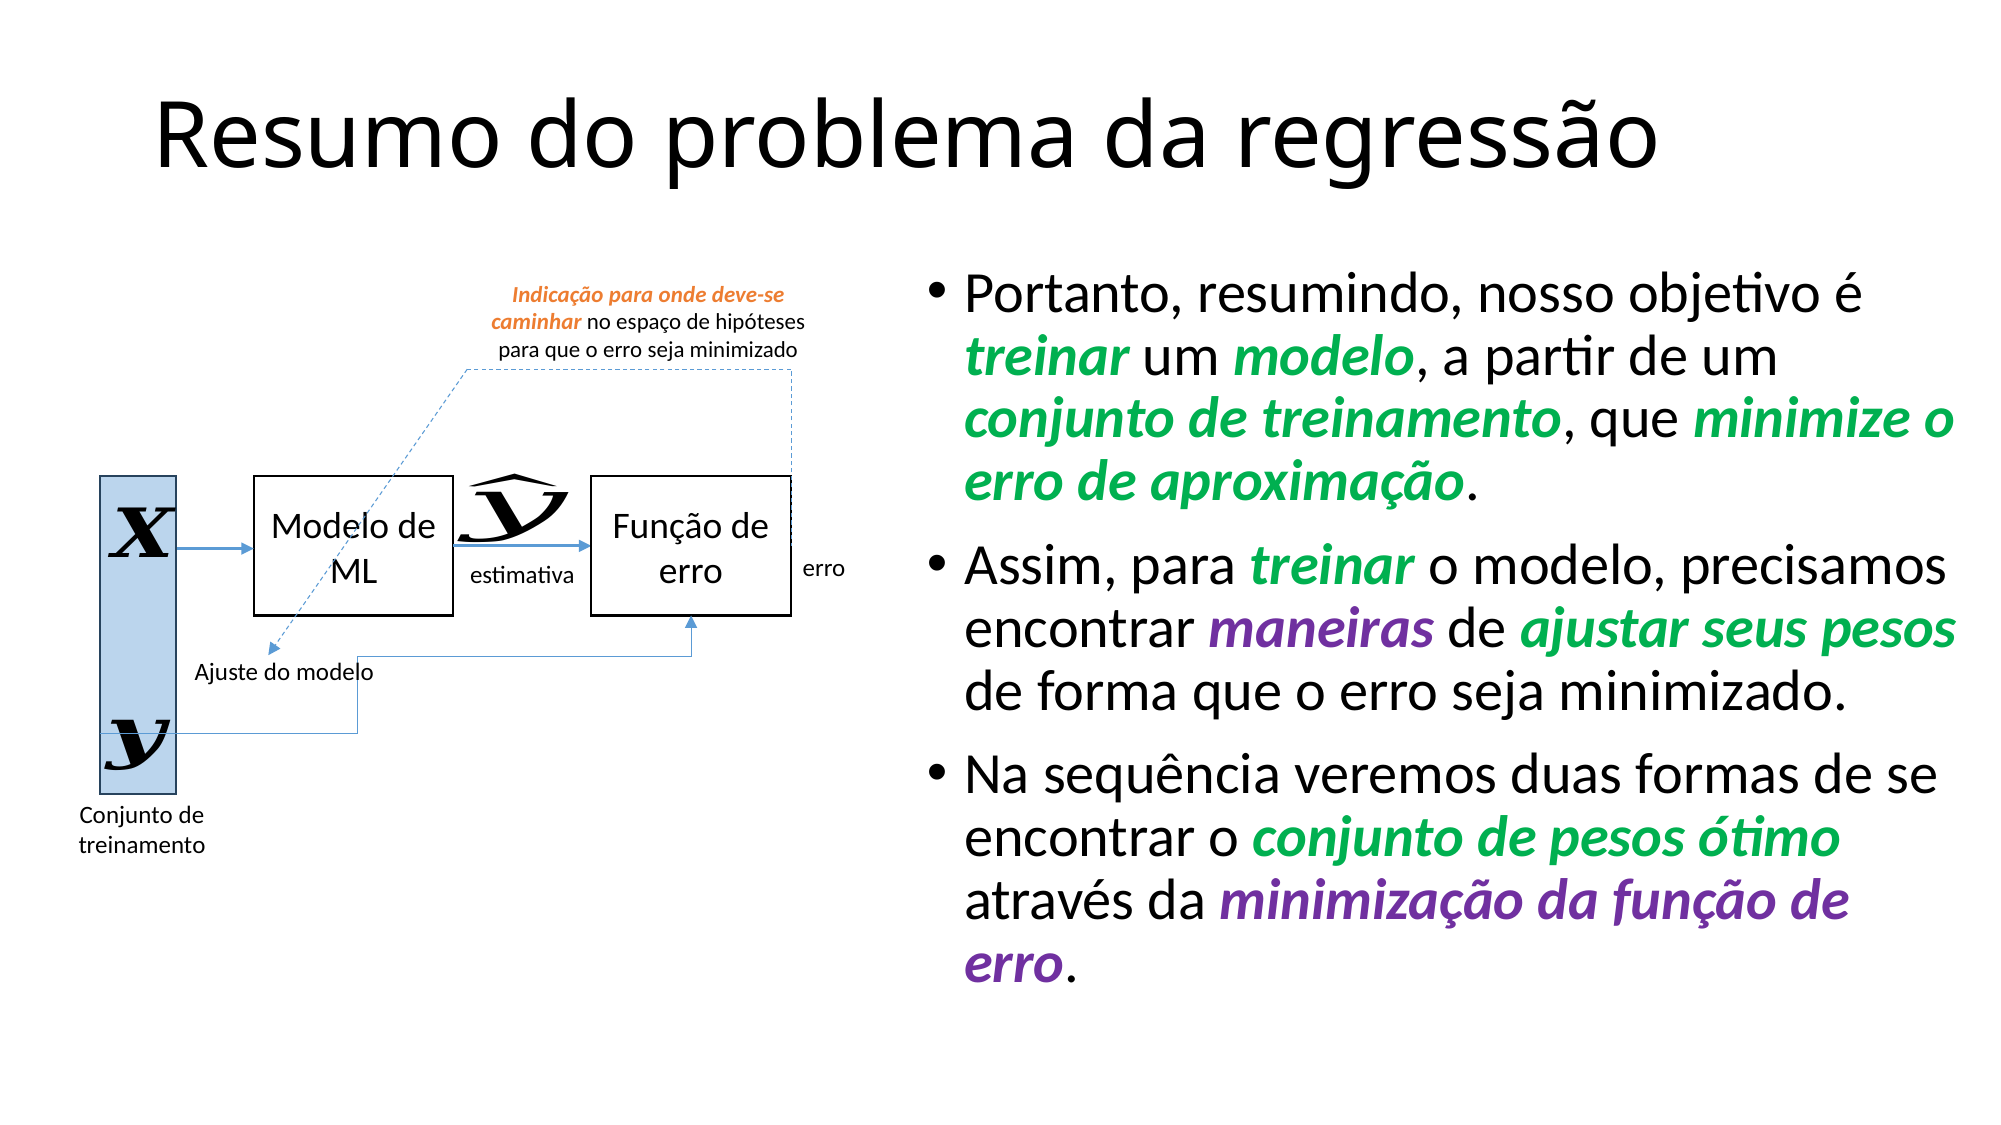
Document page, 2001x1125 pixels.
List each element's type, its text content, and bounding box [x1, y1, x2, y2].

title Resumo do problema da regressão [137, 59, 1863, 217]
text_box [56, 369, 862, 867]
list Portanto, resumindo, nosso objetivo é treinar um modelo, a partir de um conjunto de treinamento, que minimize o erro de aproximação. Assim, para treinar o modelo, precisamos encontrar maneiras de ajustar seus pesos de forma que o erro seja minimizado. Na sequência veremos duas formas de se encontrar o conjunto de pesos ótimo através da minimização da função de erro. [911, 254, 1976, 1125]
text_box Indicação para onde deve-se caminhar no espaço de hipóteses para que o erro seja minimizado [467, 272, 830, 369]
